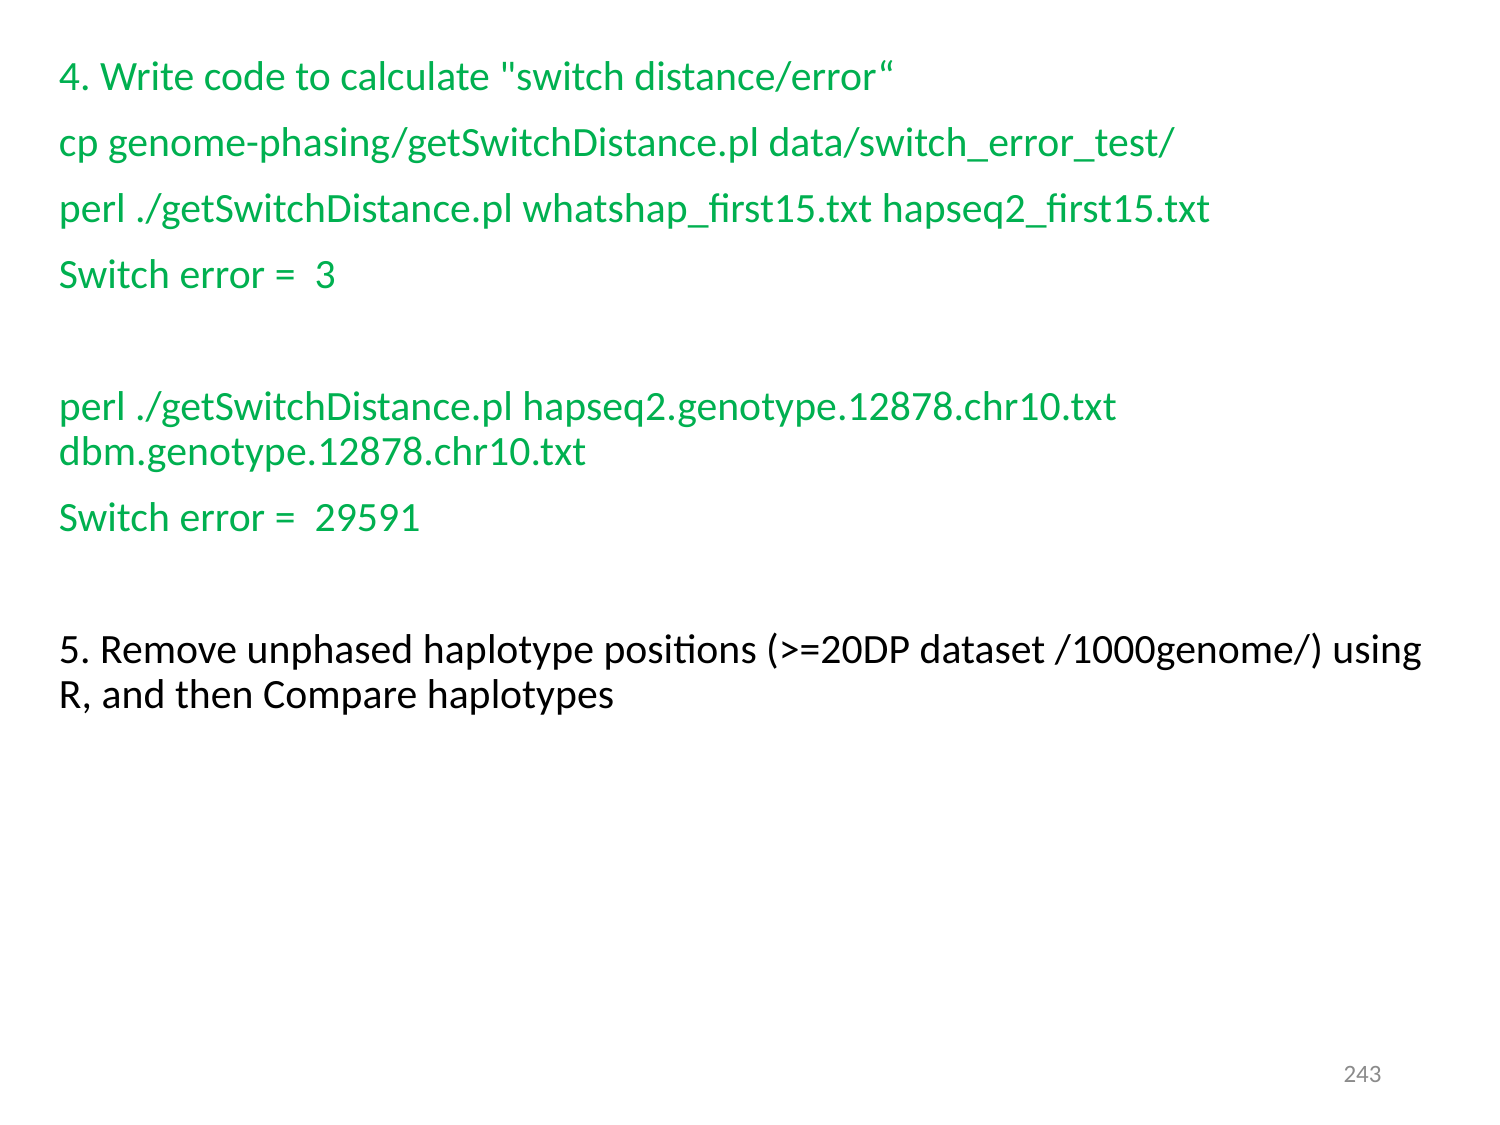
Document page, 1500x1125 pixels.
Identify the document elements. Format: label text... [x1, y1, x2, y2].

slide_number 243 [1059, 1042, 1397, 1103]
list 4. Write code to calculate "switch distance/error“ cp genome-phasing/getSwitchDistance.pl data/switch_error_test/ perl ./getSwitchDistance.pl whatshap_first15.txt hapseq2_first15.txt Switch error = 3 perl ./getSwitchDistance.pl hapseq2.genotype.12878.chr10.txt dbm.genotype.12878.chr10.txt Switch error = 29591 5. Remove unphased haplotype positions (>=20DP dataset /1000genome/) using R, and then Compare haplotypes [43, 47, 1453, 1073]
